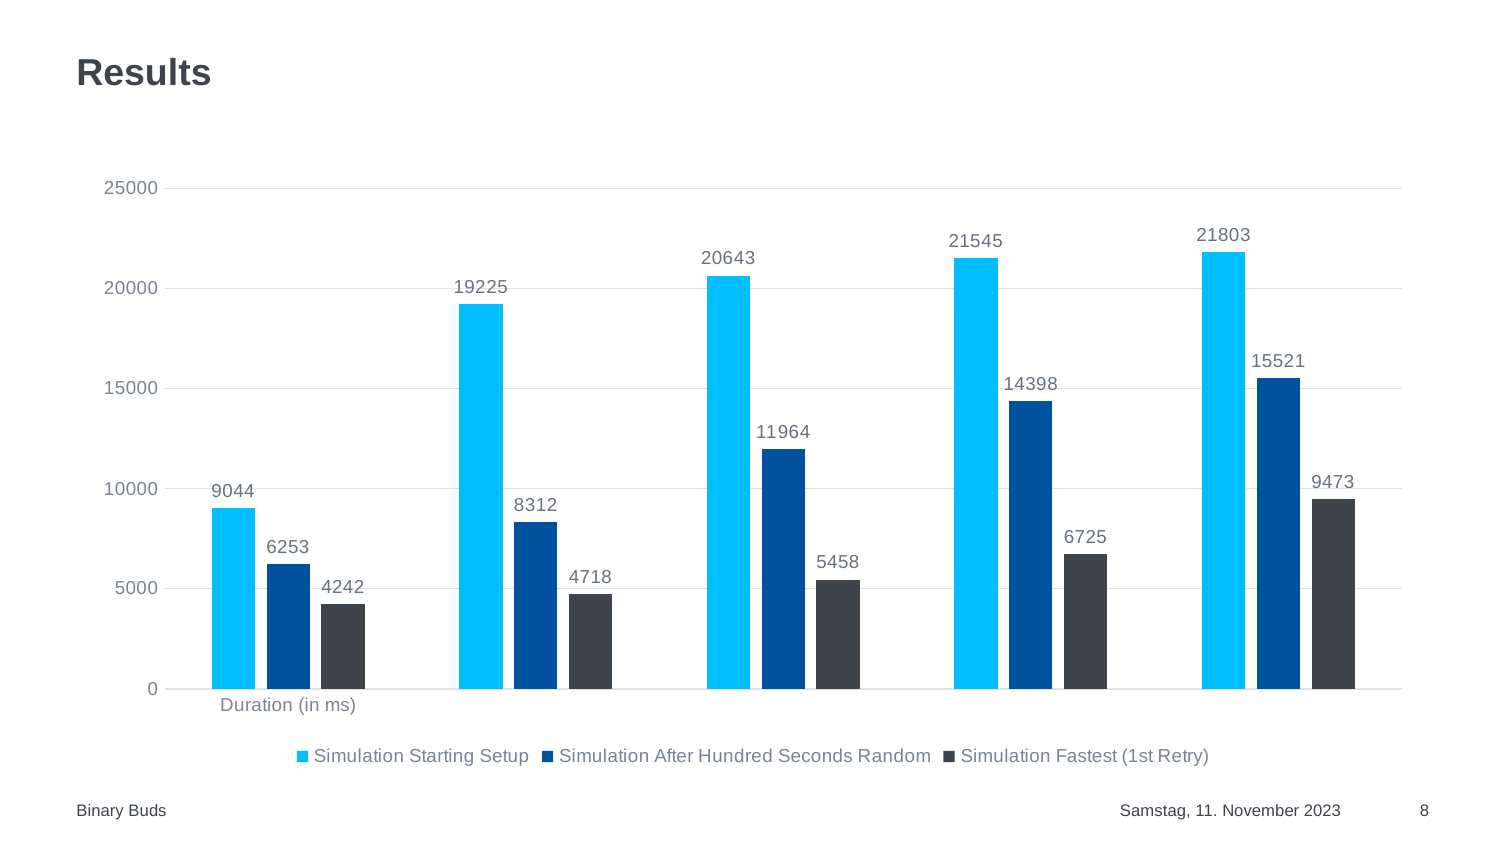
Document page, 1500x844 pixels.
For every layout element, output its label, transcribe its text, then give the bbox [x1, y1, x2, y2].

footer Binary Buds [76, 799, 1072, 821]
slide_number 8 [1392, 799, 1430, 821]
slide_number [1119, 799, 1360, 844]
chart [76, 165, 1430, 774]
title Results [76, 53, 1430, 95]
